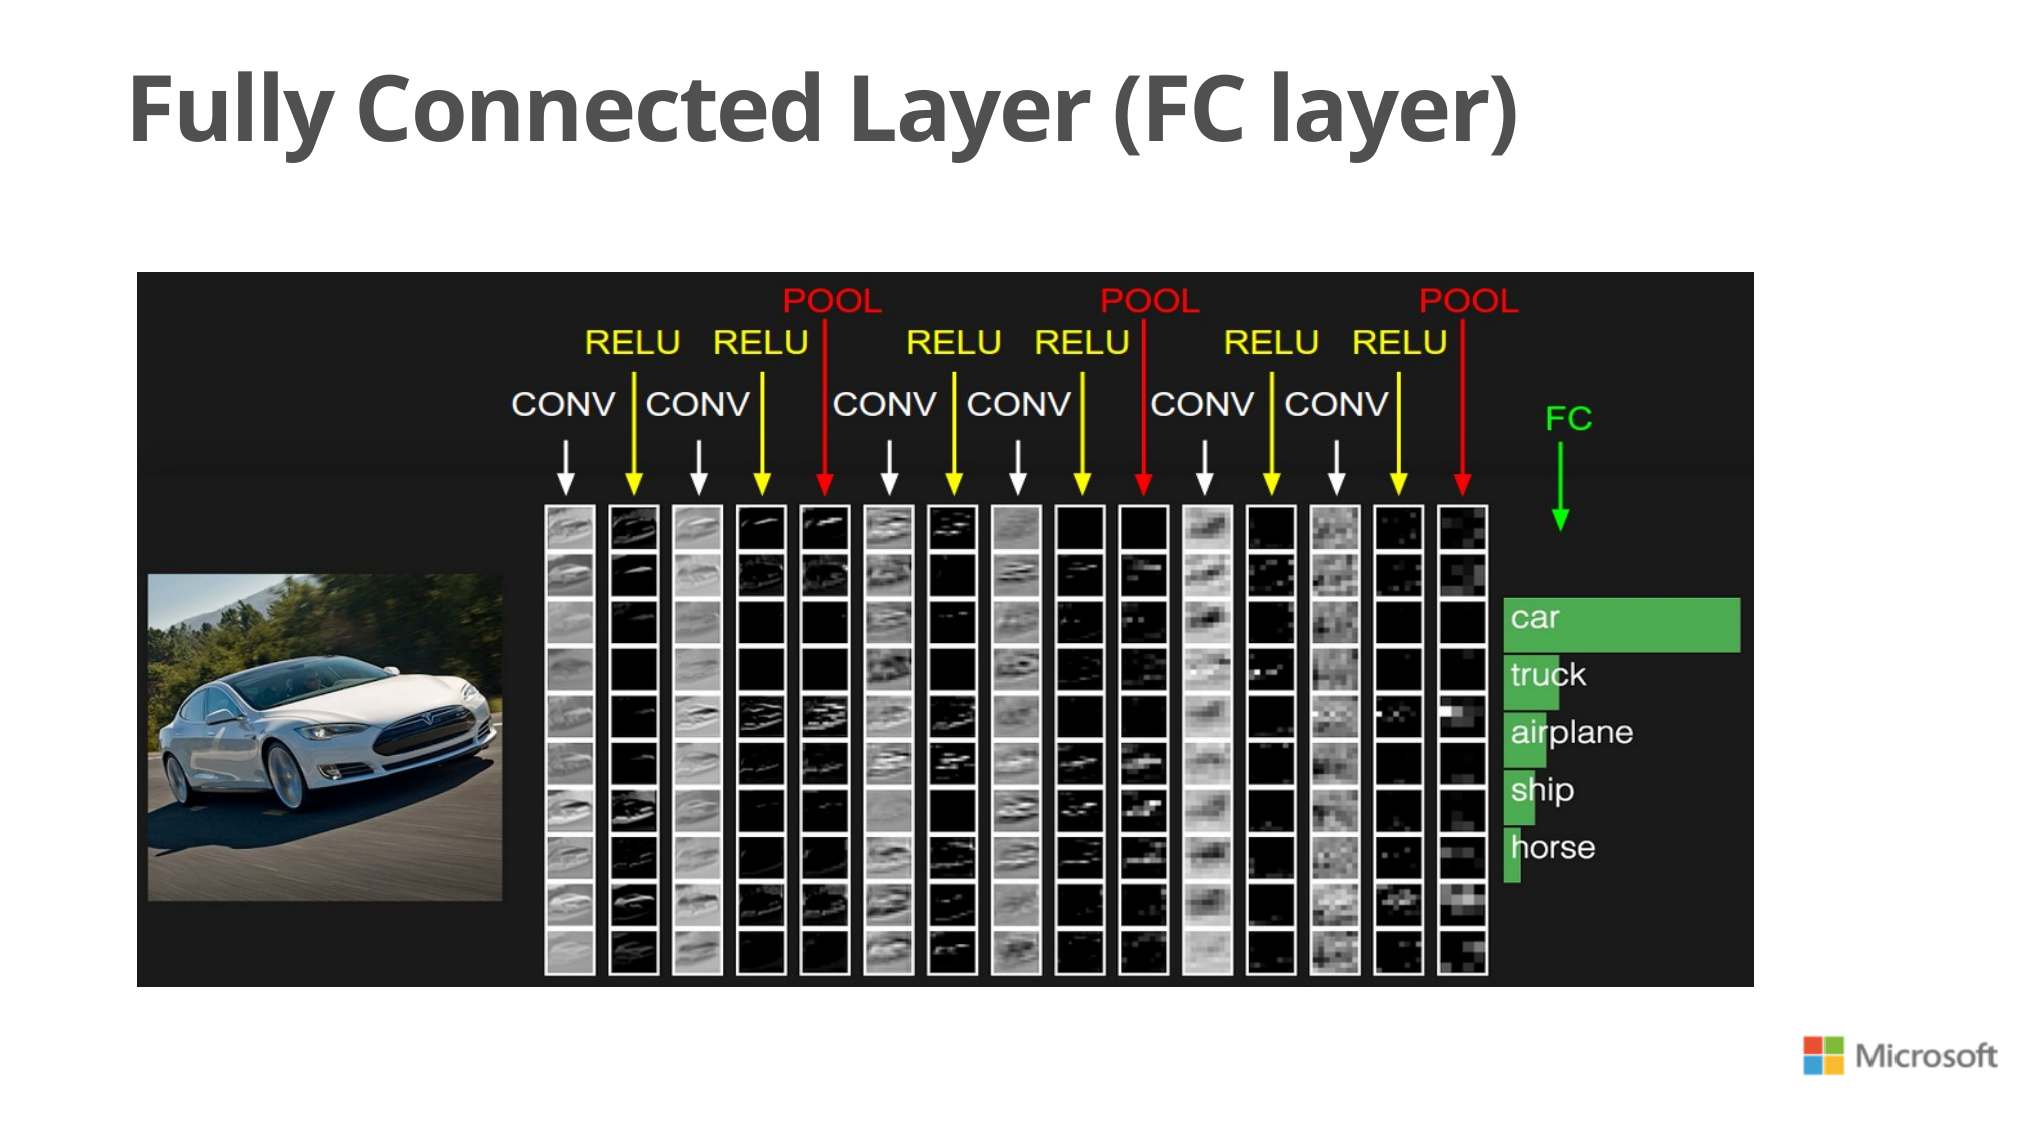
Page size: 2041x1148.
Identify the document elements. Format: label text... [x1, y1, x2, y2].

picture [1778, 1009, 2014, 1090]
text_box Fully Connected Layer (FC layer) [110, 54, 2041, 206]
picture [136, 272, 1754, 988]
